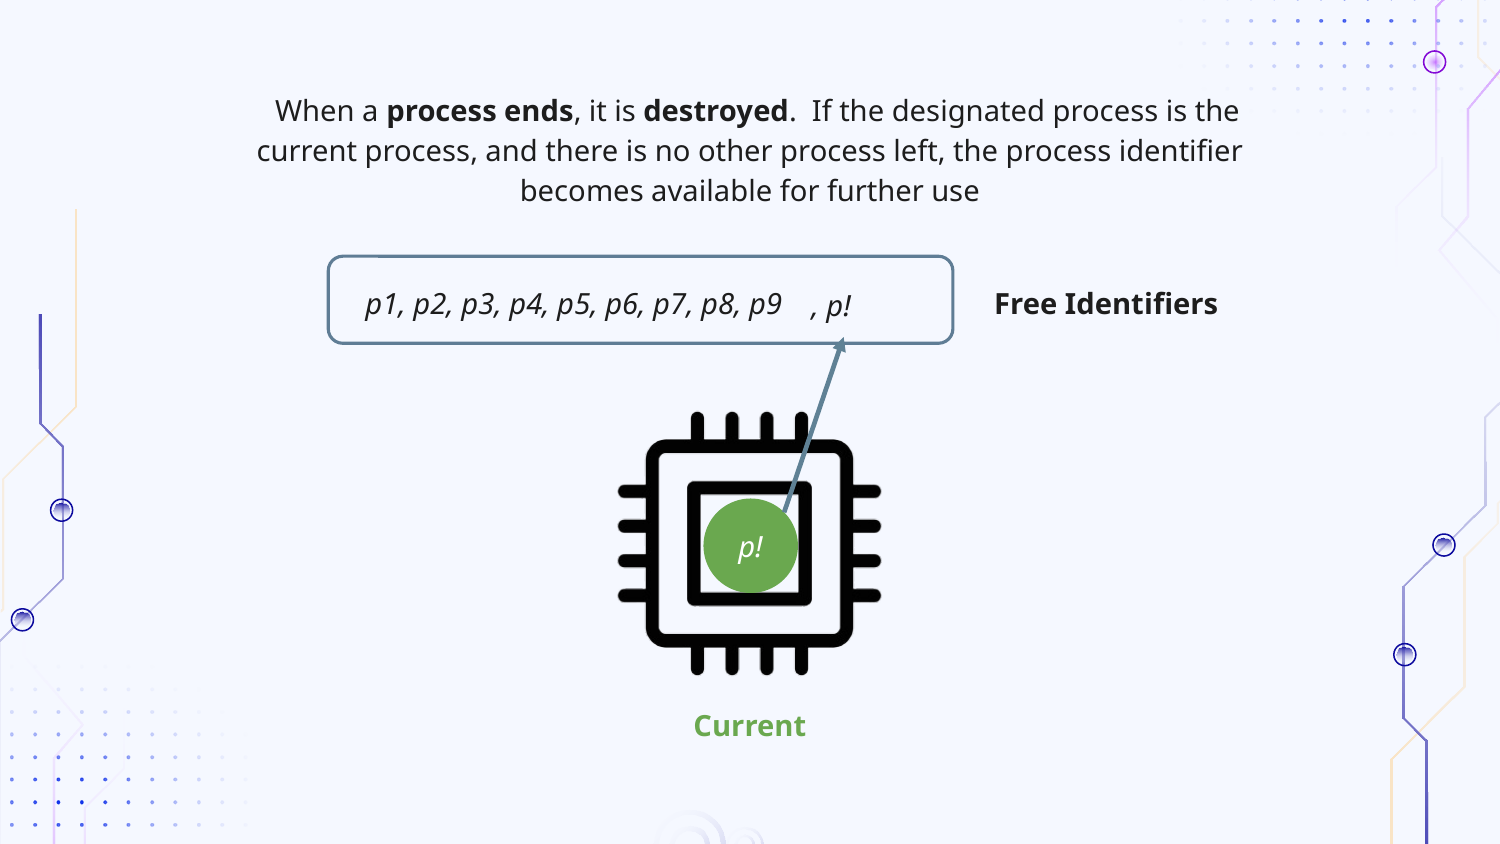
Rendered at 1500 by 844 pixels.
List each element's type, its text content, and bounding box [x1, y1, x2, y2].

text_box , p! [796, 266, 891, 338]
picture [1, 634, 277, 844]
subtitle p1, p2, p3, p4, p5, p6, p7, p8, p9 [350, 264, 838, 335]
subtitle Free Identifiers [936, 264, 1276, 335]
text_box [783, 332, 844, 513]
picture [1161, 0, 1500, 136]
subtitle Current [669, 712, 831, 758]
text_box [328, 256, 952, 344]
subtitle When a process ends, it is destroyed. If the designated process is the current process, and there is no other process left, the process identifier becomes available for further use [210, 71, 1290, 219]
picture [588, 387, 913, 704]
